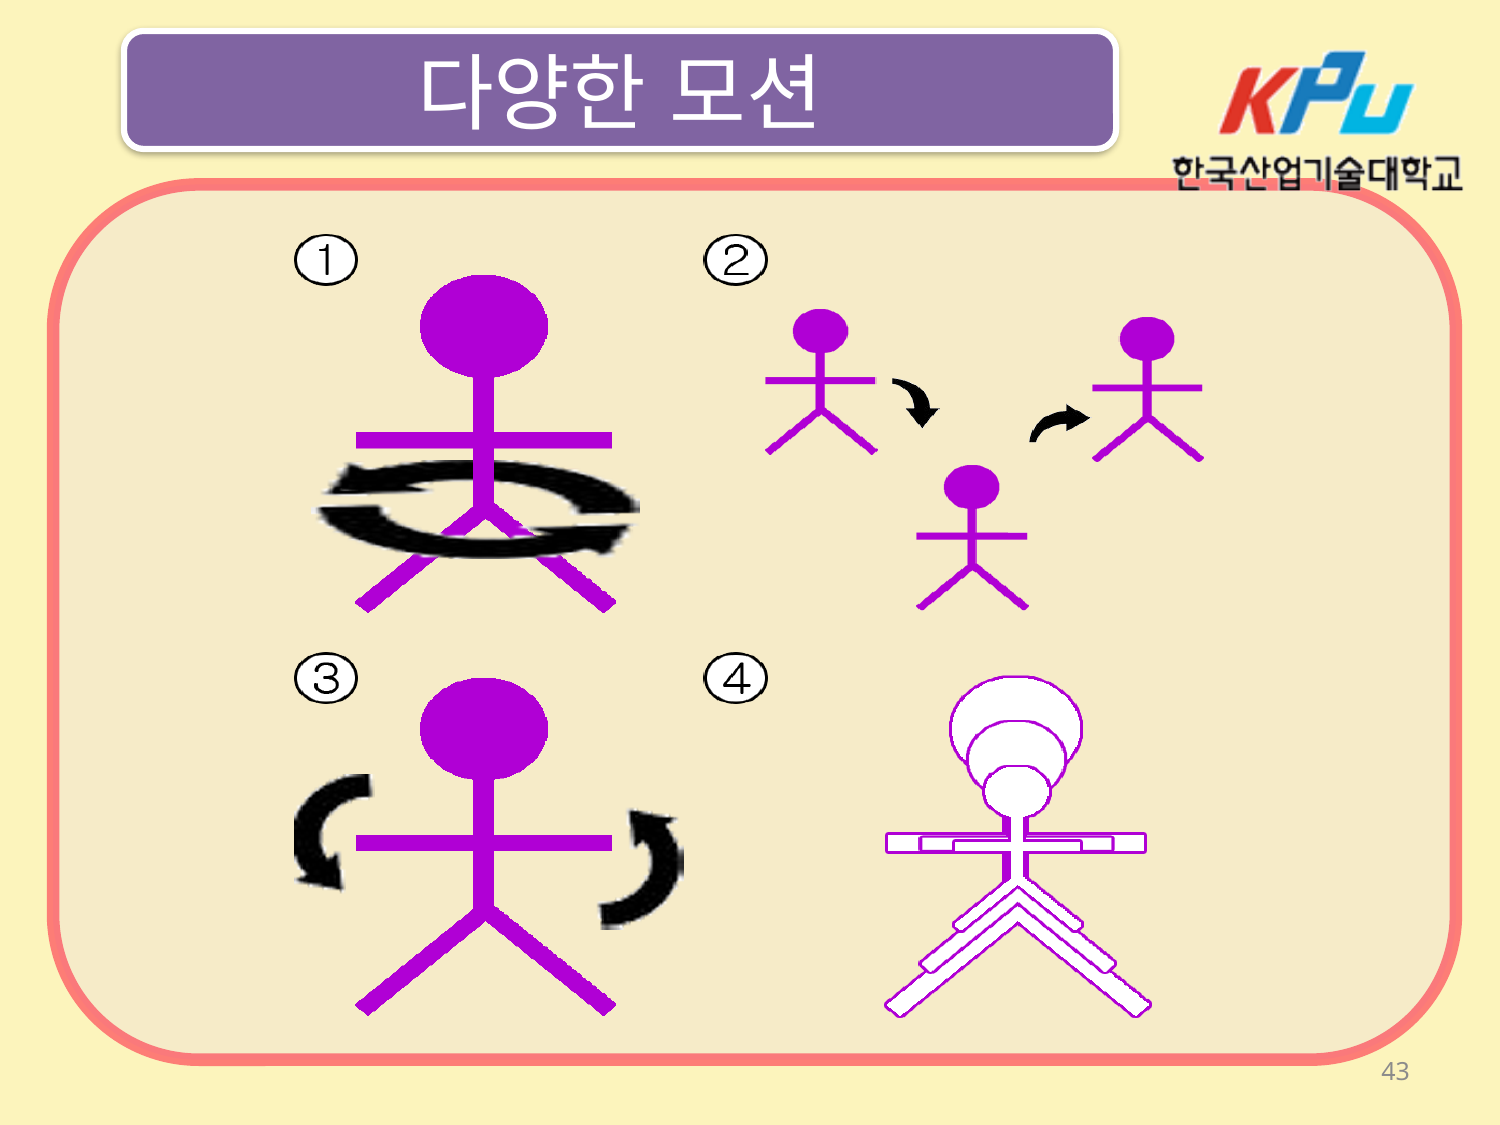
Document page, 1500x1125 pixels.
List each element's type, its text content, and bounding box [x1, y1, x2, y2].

text_box [50, 182, 1459, 1062]
text_box 다양한 모션 [120, 27, 1113, 153]
slide_number 43 [1074, 1042, 1425, 1103]
picture [216, 34, 1500, 1050]
